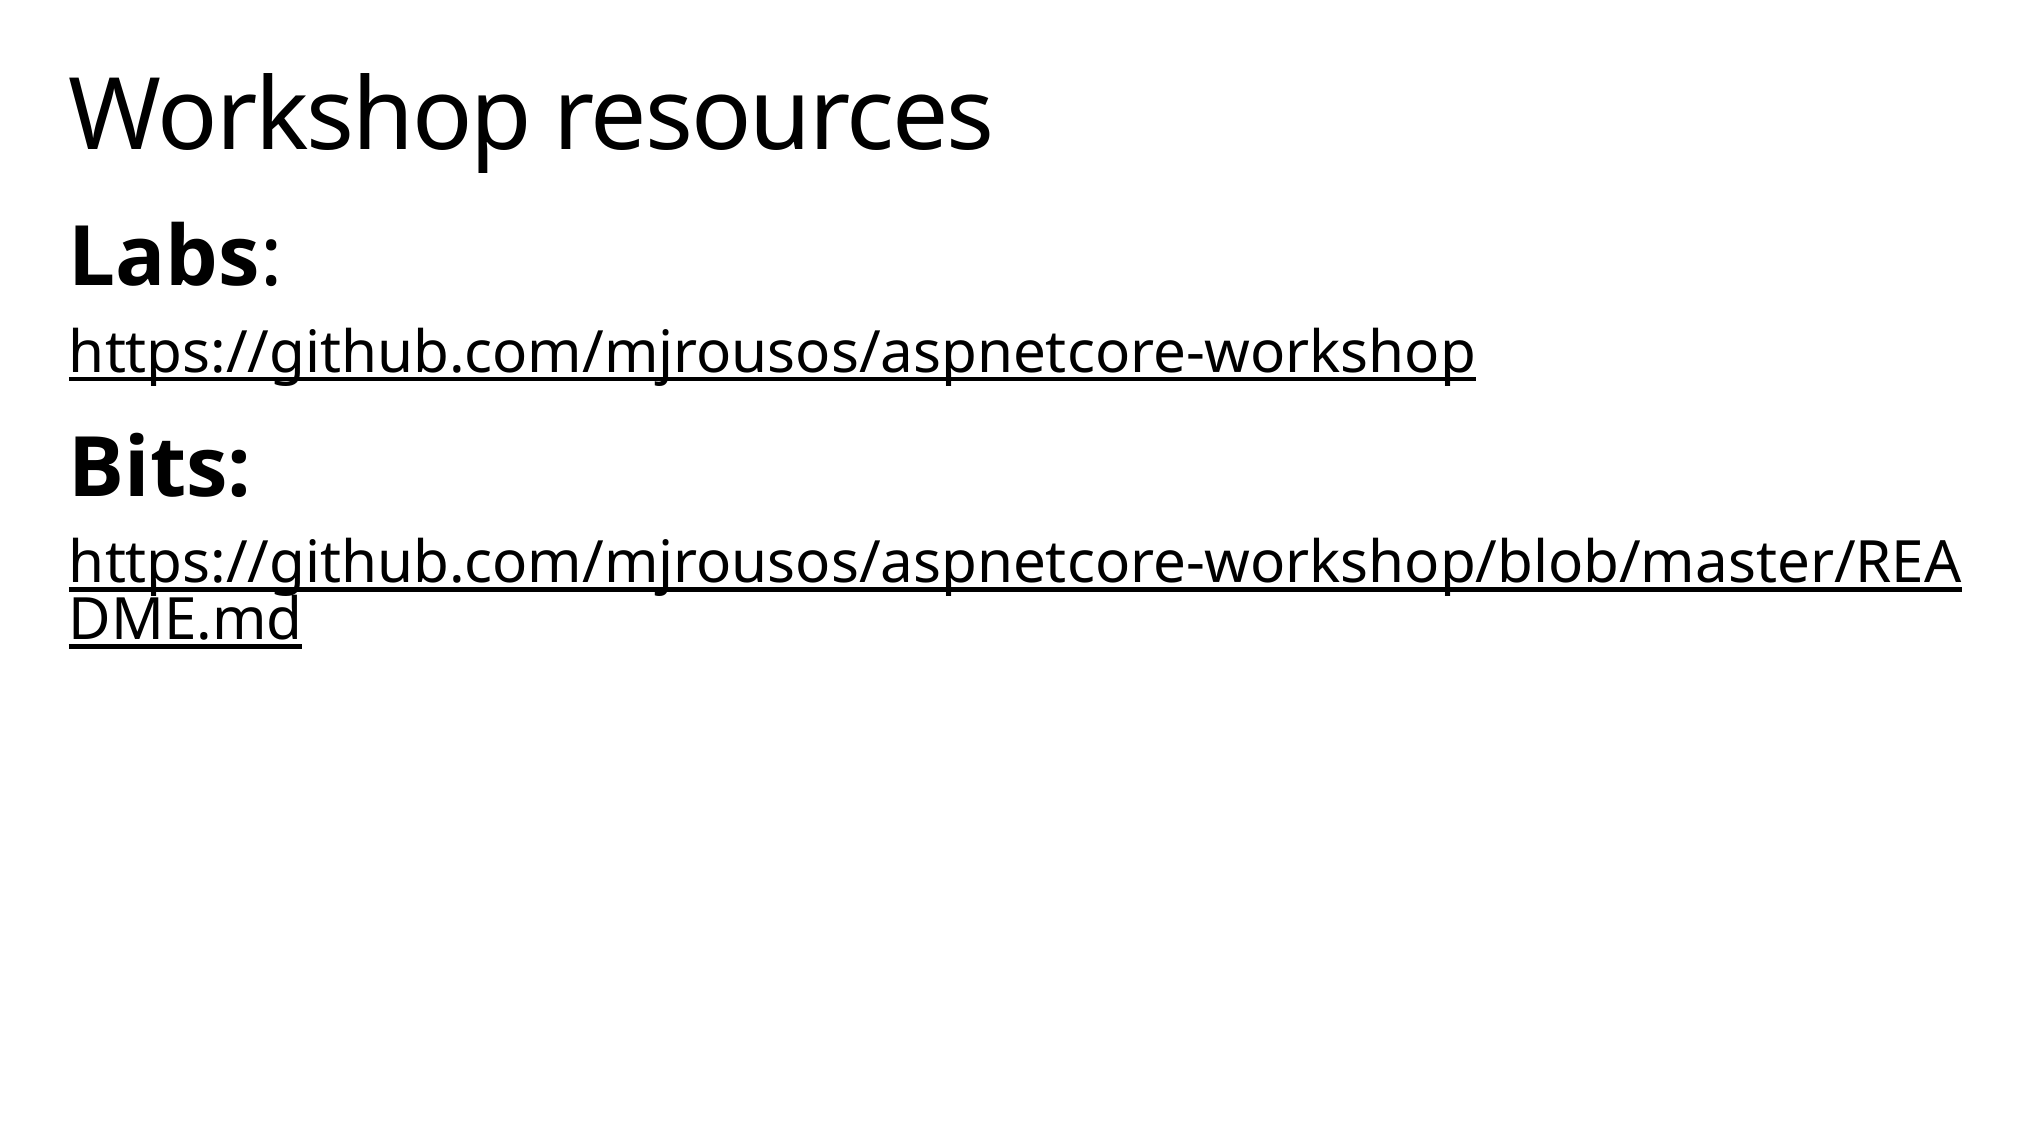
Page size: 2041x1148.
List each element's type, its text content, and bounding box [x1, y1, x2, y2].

title Workshop resources [45, 48, 1996, 198]
list Labs: https://github.com/mjrousos/aspnetcore-workshop Bits: https://github.com/mjrousos/aspnetcore-workshop/blob/master/README.md [45, 198, 1996, 672]
